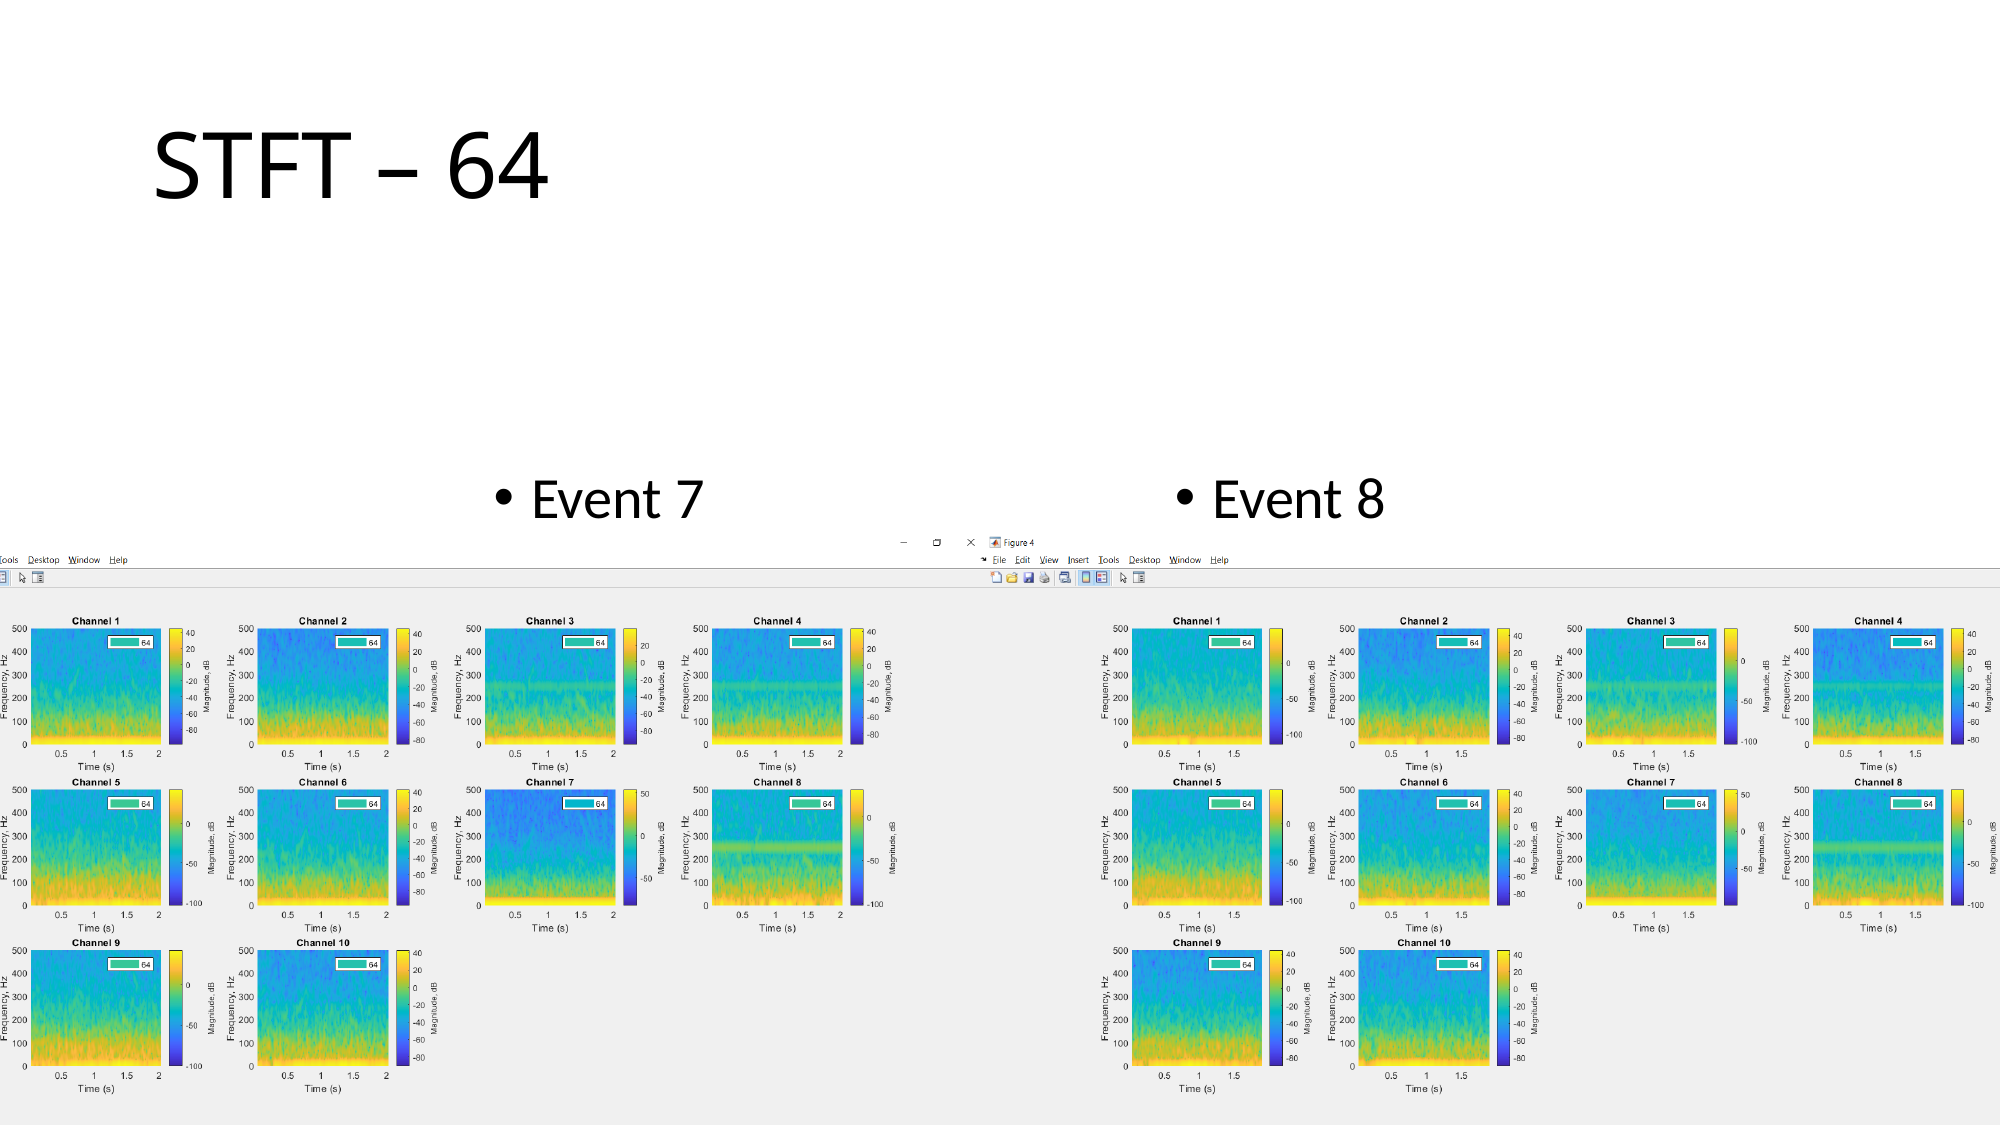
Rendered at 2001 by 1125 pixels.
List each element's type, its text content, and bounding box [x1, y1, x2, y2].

text_box Event 7 [478, 460, 1085, 534]
picture [0, 534, 2000, 1125]
text_box Event 8 [1159, 460, 1766, 534]
title STFT – 64 [137, 59, 1863, 278]
